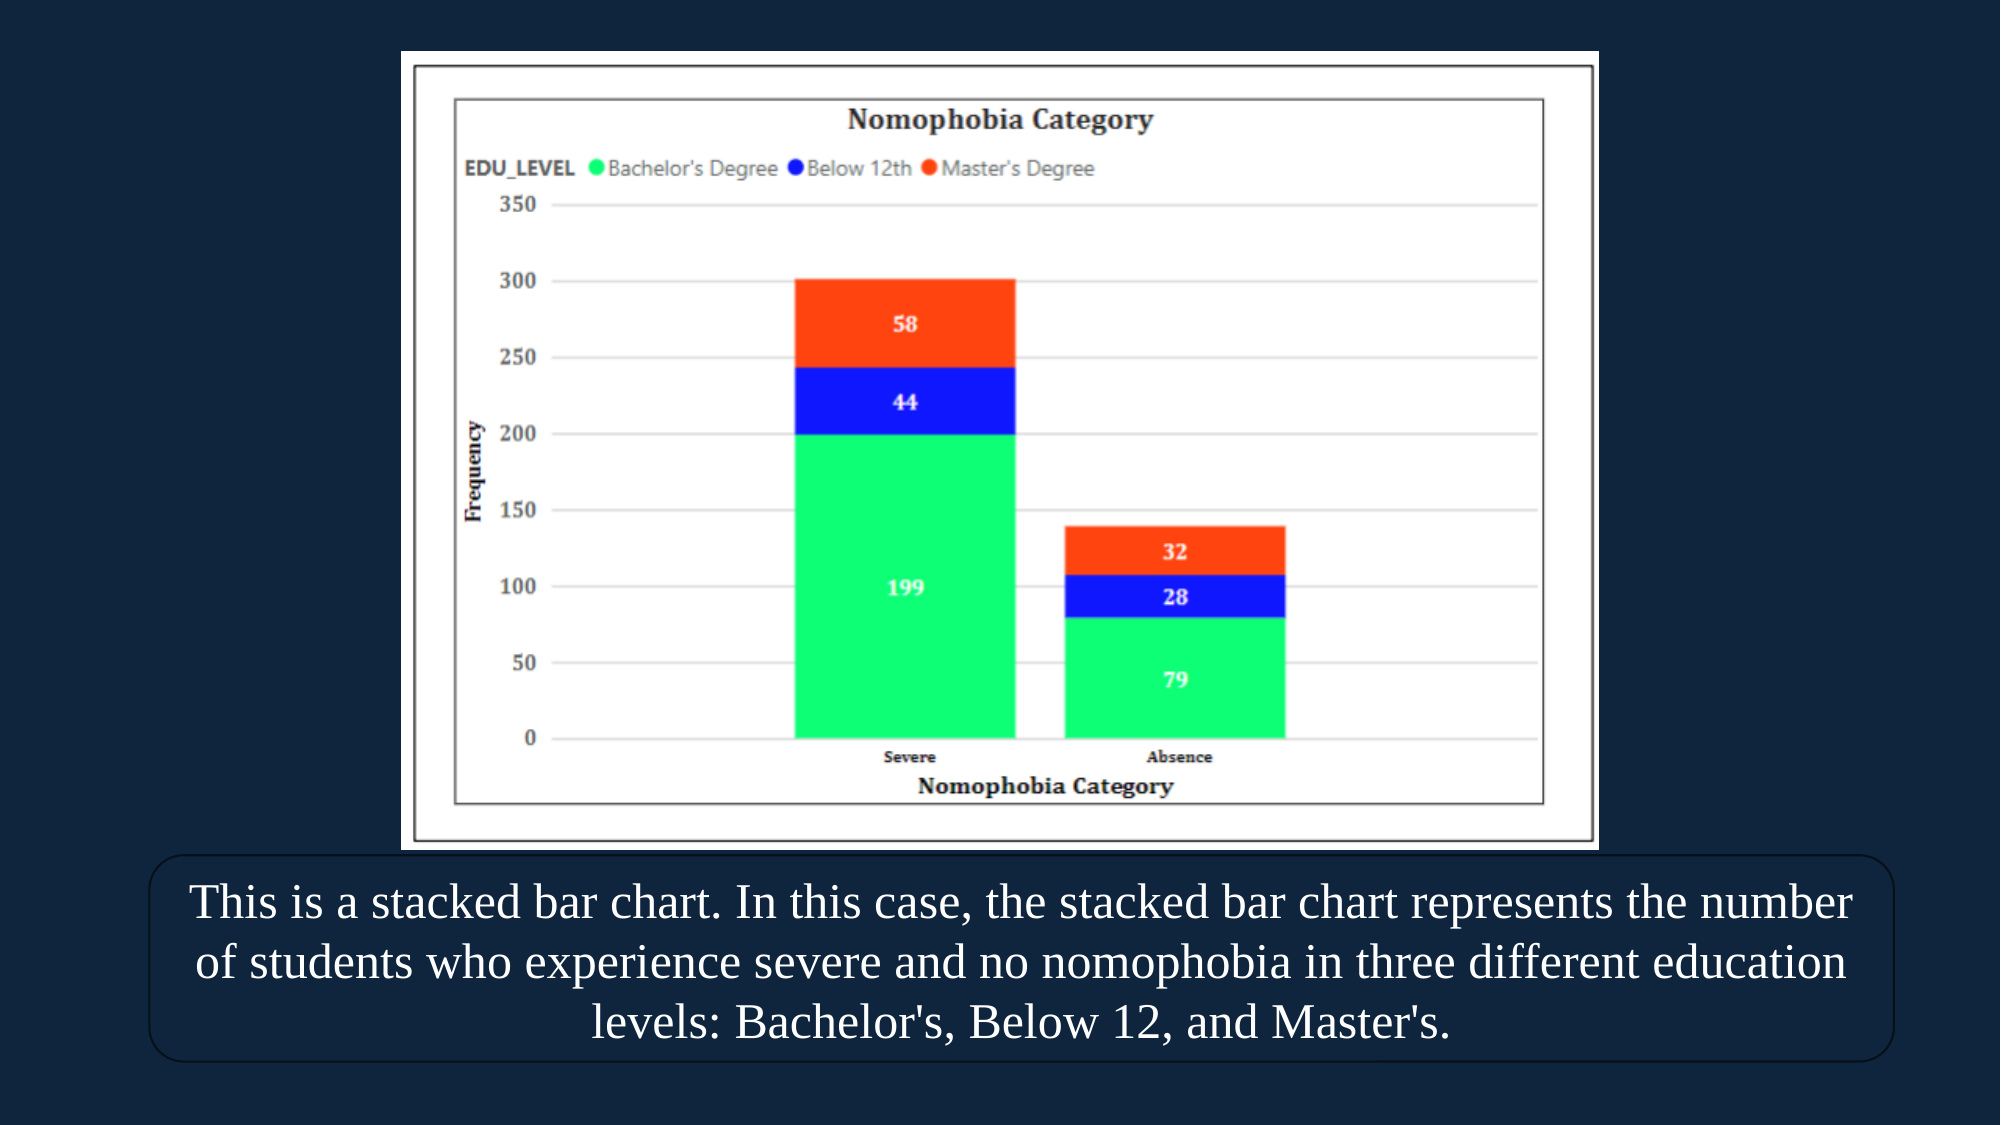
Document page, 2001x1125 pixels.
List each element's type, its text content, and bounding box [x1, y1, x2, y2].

text_box This is a stacked bar chart. In this case, the stacked bar chart represents the number of students who experience severe and no nomophobia in three different education levels: Bachelor's, Below 12, and Master's. [148, 854, 1895, 1063]
picture [401, 50, 1599, 850]
